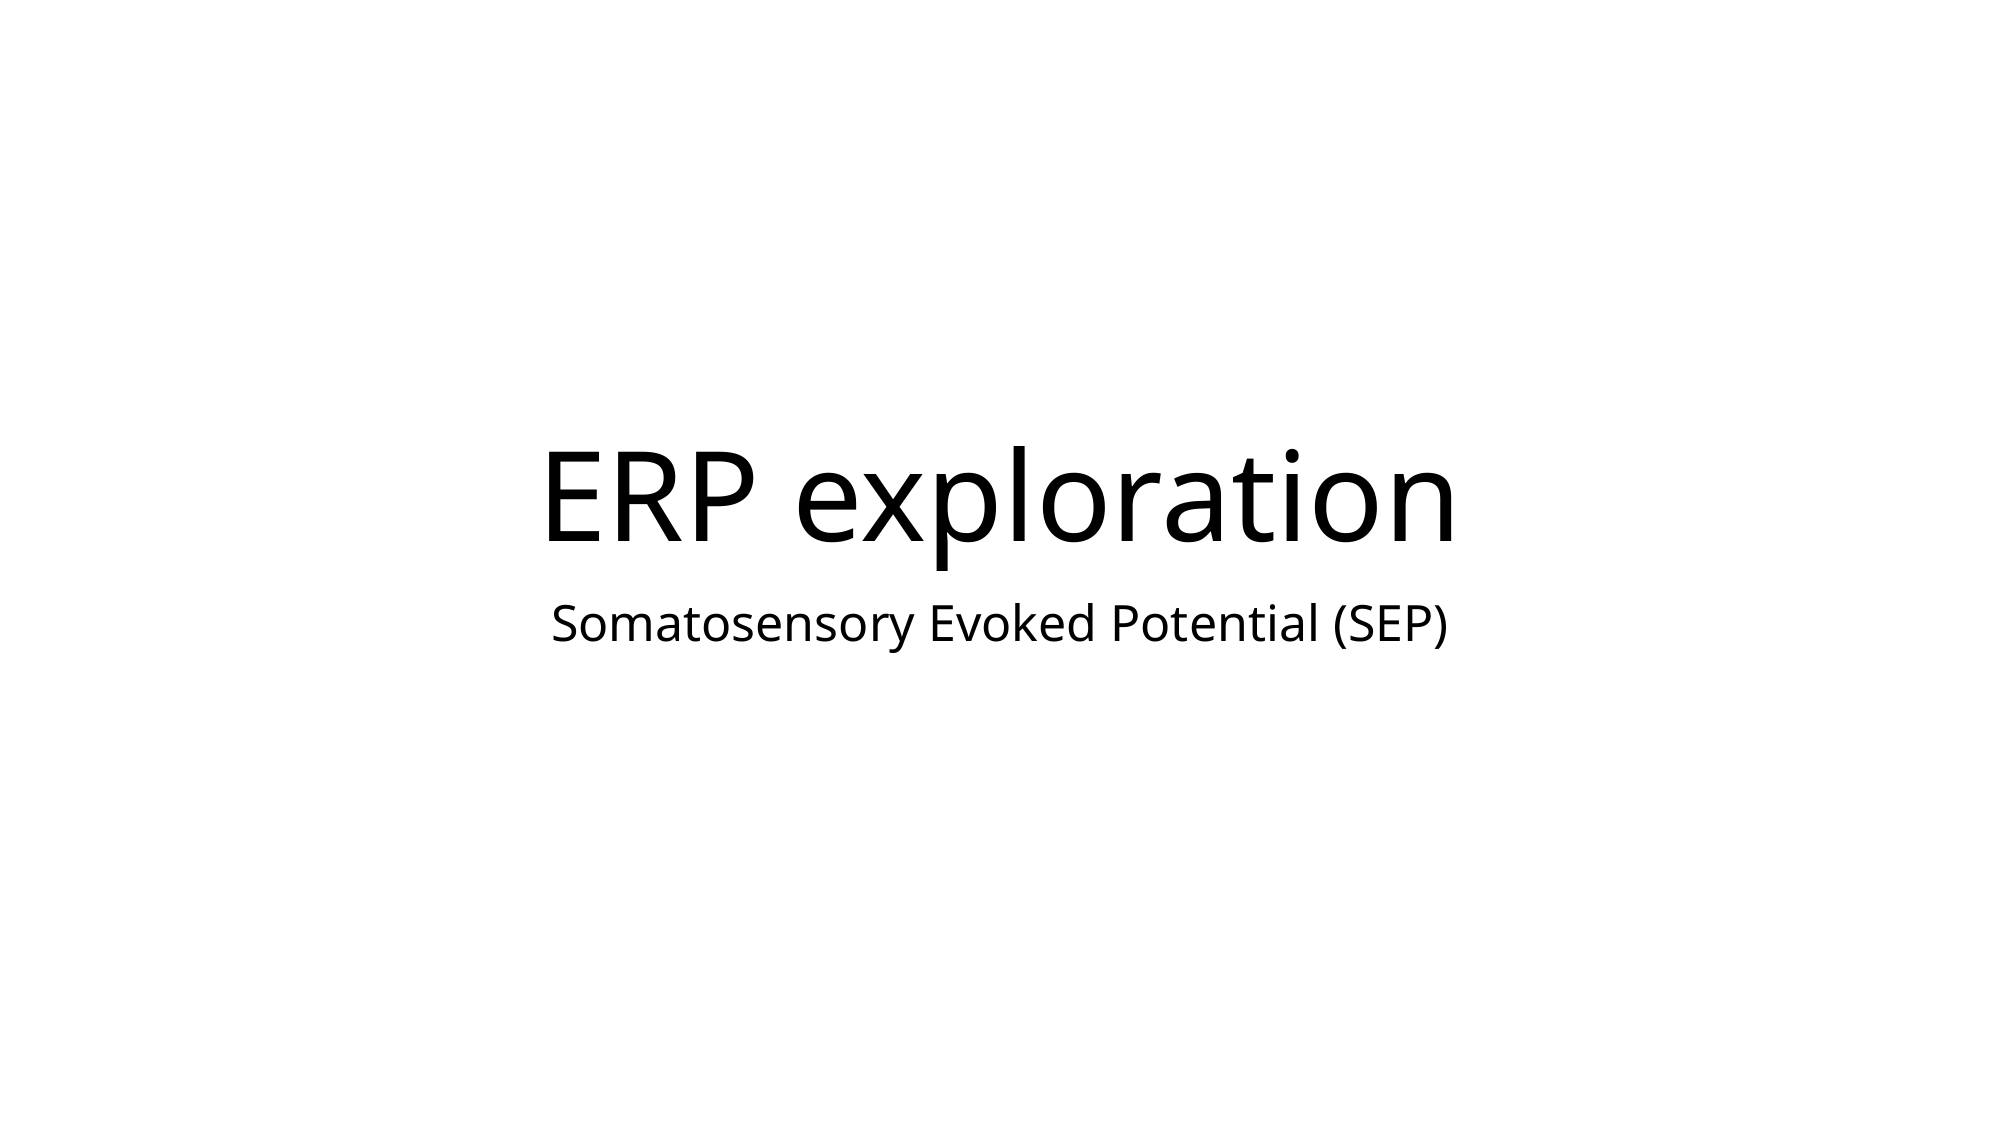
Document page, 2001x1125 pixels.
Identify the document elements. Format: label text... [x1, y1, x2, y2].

subtitle Somatosensory Evoked Potential (SEP) [249, 590, 1750, 863]
title ERP exploration [249, 184, 1750, 576]
